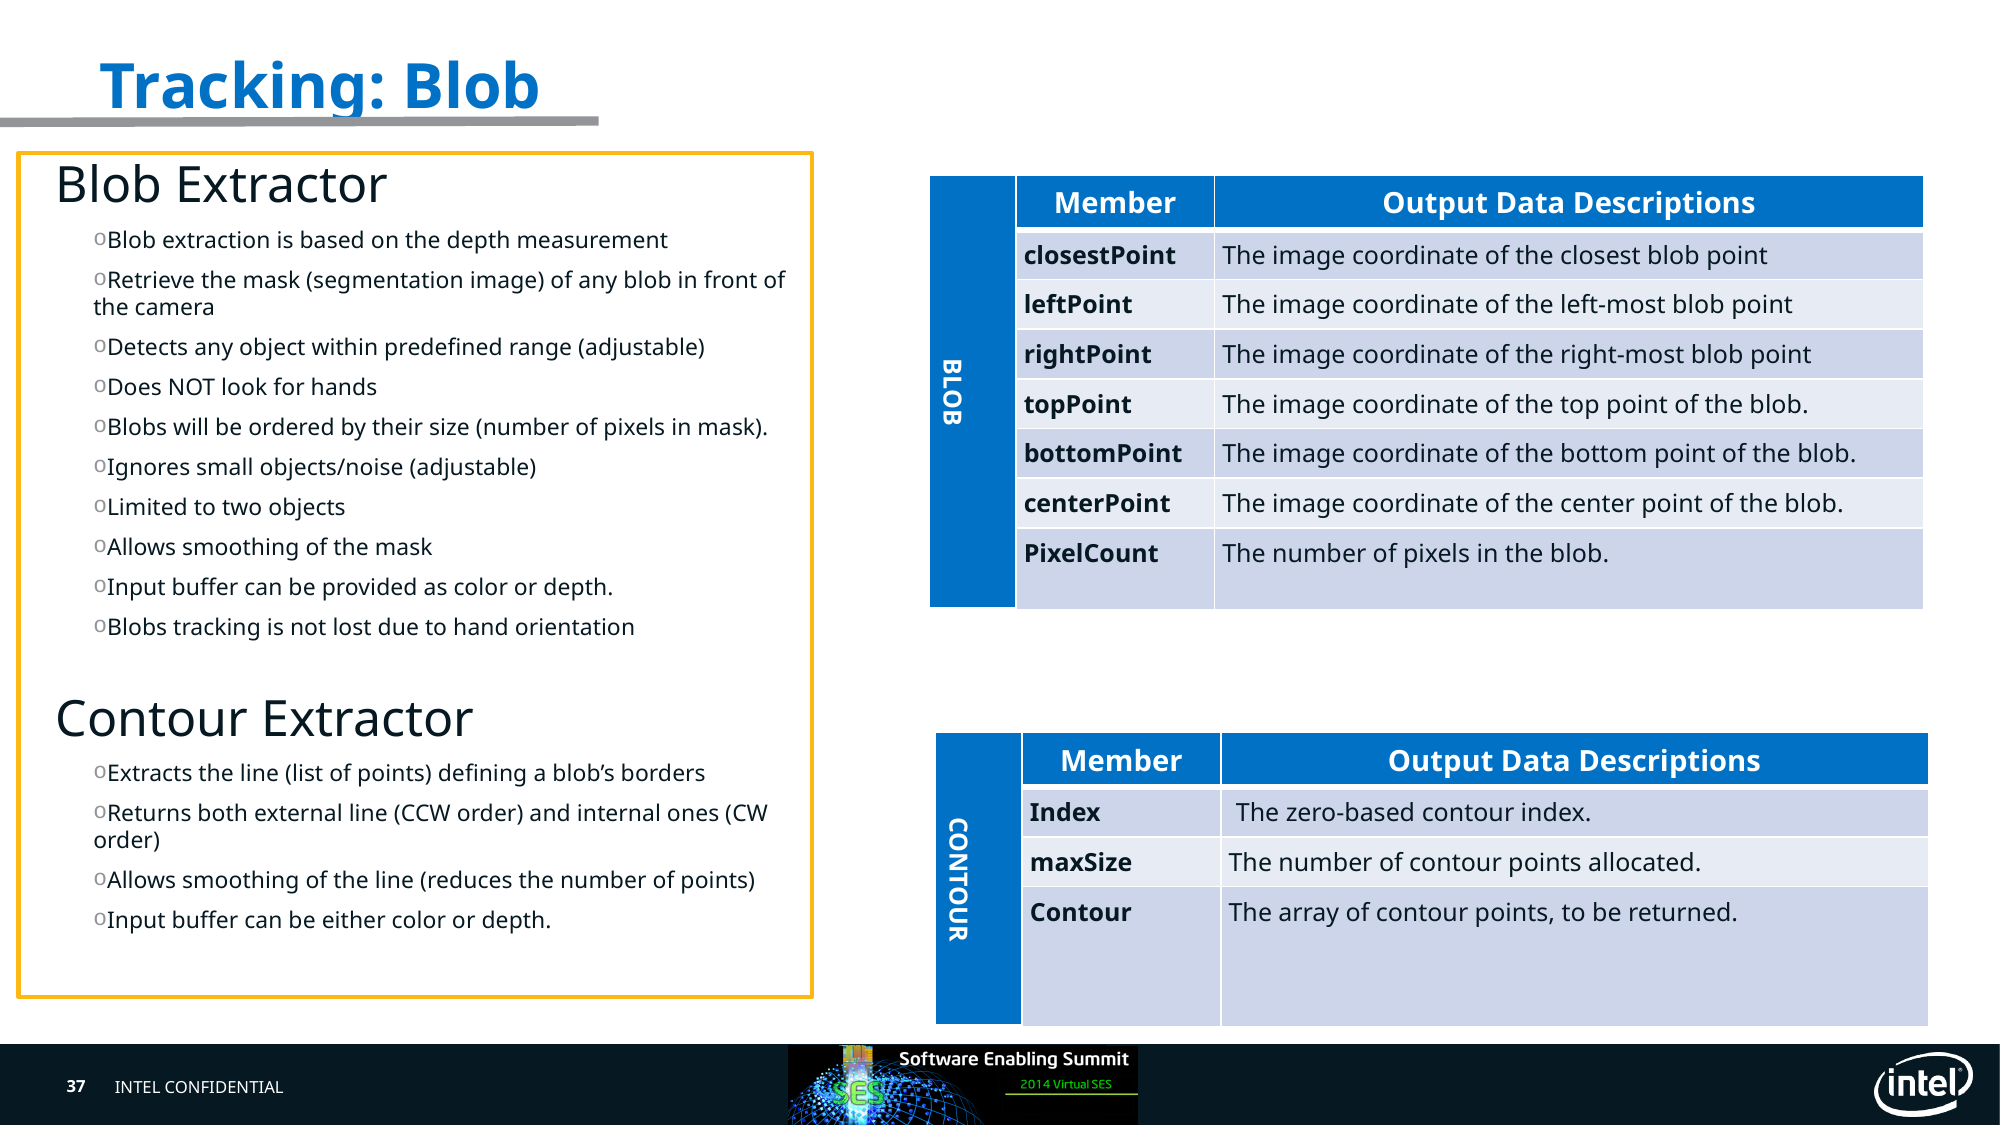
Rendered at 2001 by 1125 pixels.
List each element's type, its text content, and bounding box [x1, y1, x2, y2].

table_header Member [1017, 176, 1214, 227]
table_cell rightPoint [1017, 330, 1214, 378]
table_cell bottomPoint [1017, 429, 1214, 477]
table_cell The image coordinate of the closest blob point [1215, 233, 1923, 279]
table_cell Index [1023, 790, 1220, 836]
table_cell centerPoint [1017, 479, 1214, 527]
slide_number 37 [0, 1069, 101, 1106]
table_cell PixelCount [1017, 529, 1214, 609]
table_header Output Data Descriptions [1215, 176, 1923, 227]
table_cell The image coordinate of the top point of the blob. [1215, 380, 1923, 428]
picture [788, 1045, 1138, 1125]
table_header CONTOUR [936, 733, 1021, 1024]
table_header Member [1023, 733, 1220, 784]
table_cell The zero-based contour index. [1222, 790, 1928, 836]
table_cell The array of contour points, to be returned. [1222, 887, 1928, 1026]
title Tracking: Blob [99, 67, 1900, 213]
table_header Output Data Descriptions [1222, 733, 1928, 784]
table_cell leftPoint [1017, 280, 1214, 328]
picture [1874, 1052, 1973, 1117]
table_cell The number of pixels in the blob. [1215, 529, 1923, 609]
table_cell topPoint [1017, 380, 1214, 428]
table_cell The image coordinate of the left-most blob point [1215, 280, 1923, 328]
table_cell maxSize [1023, 838, 1220, 886]
table_cell closestPoint [1017, 233, 1214, 279]
table_cell The number of contour points allocated. [1222, 838, 1928, 886]
table_cell The image coordinate of the center point of the blob. [1215, 479, 1923, 527]
table_cell The image coordinate of the bottom point of the blob. [1215, 429, 1923, 477]
table_header BLOB [930, 176, 1015, 607]
table_cell Contour [1023, 887, 1220, 1026]
table_cell The image coordinate of the right-most blob point [1215, 330, 1923, 378]
list Blob Extractor Blob extraction is based on the depth measurement Retrieve the mask (segmentation image) of any blob in front of the camera Detects any object within predefined range (adjustable) Does NOT look for hands Blobs will be ordered by their size (number of pixels in mask). Ignores small objects/noise (adjustable) Limited to two objects Allows smoothing of the mask Input buffer can be provided as color or depth. Blobs tracking is not lost due to hand orientation Contour Extractor Extracts the line (list of points) defining a blob’s borders Returns both external line (CCW order) and internal ones (CW order) Allows smoothing of the line (reduces the number of points) Input buffer can be either color or depth. [16, 151, 814, 999]
